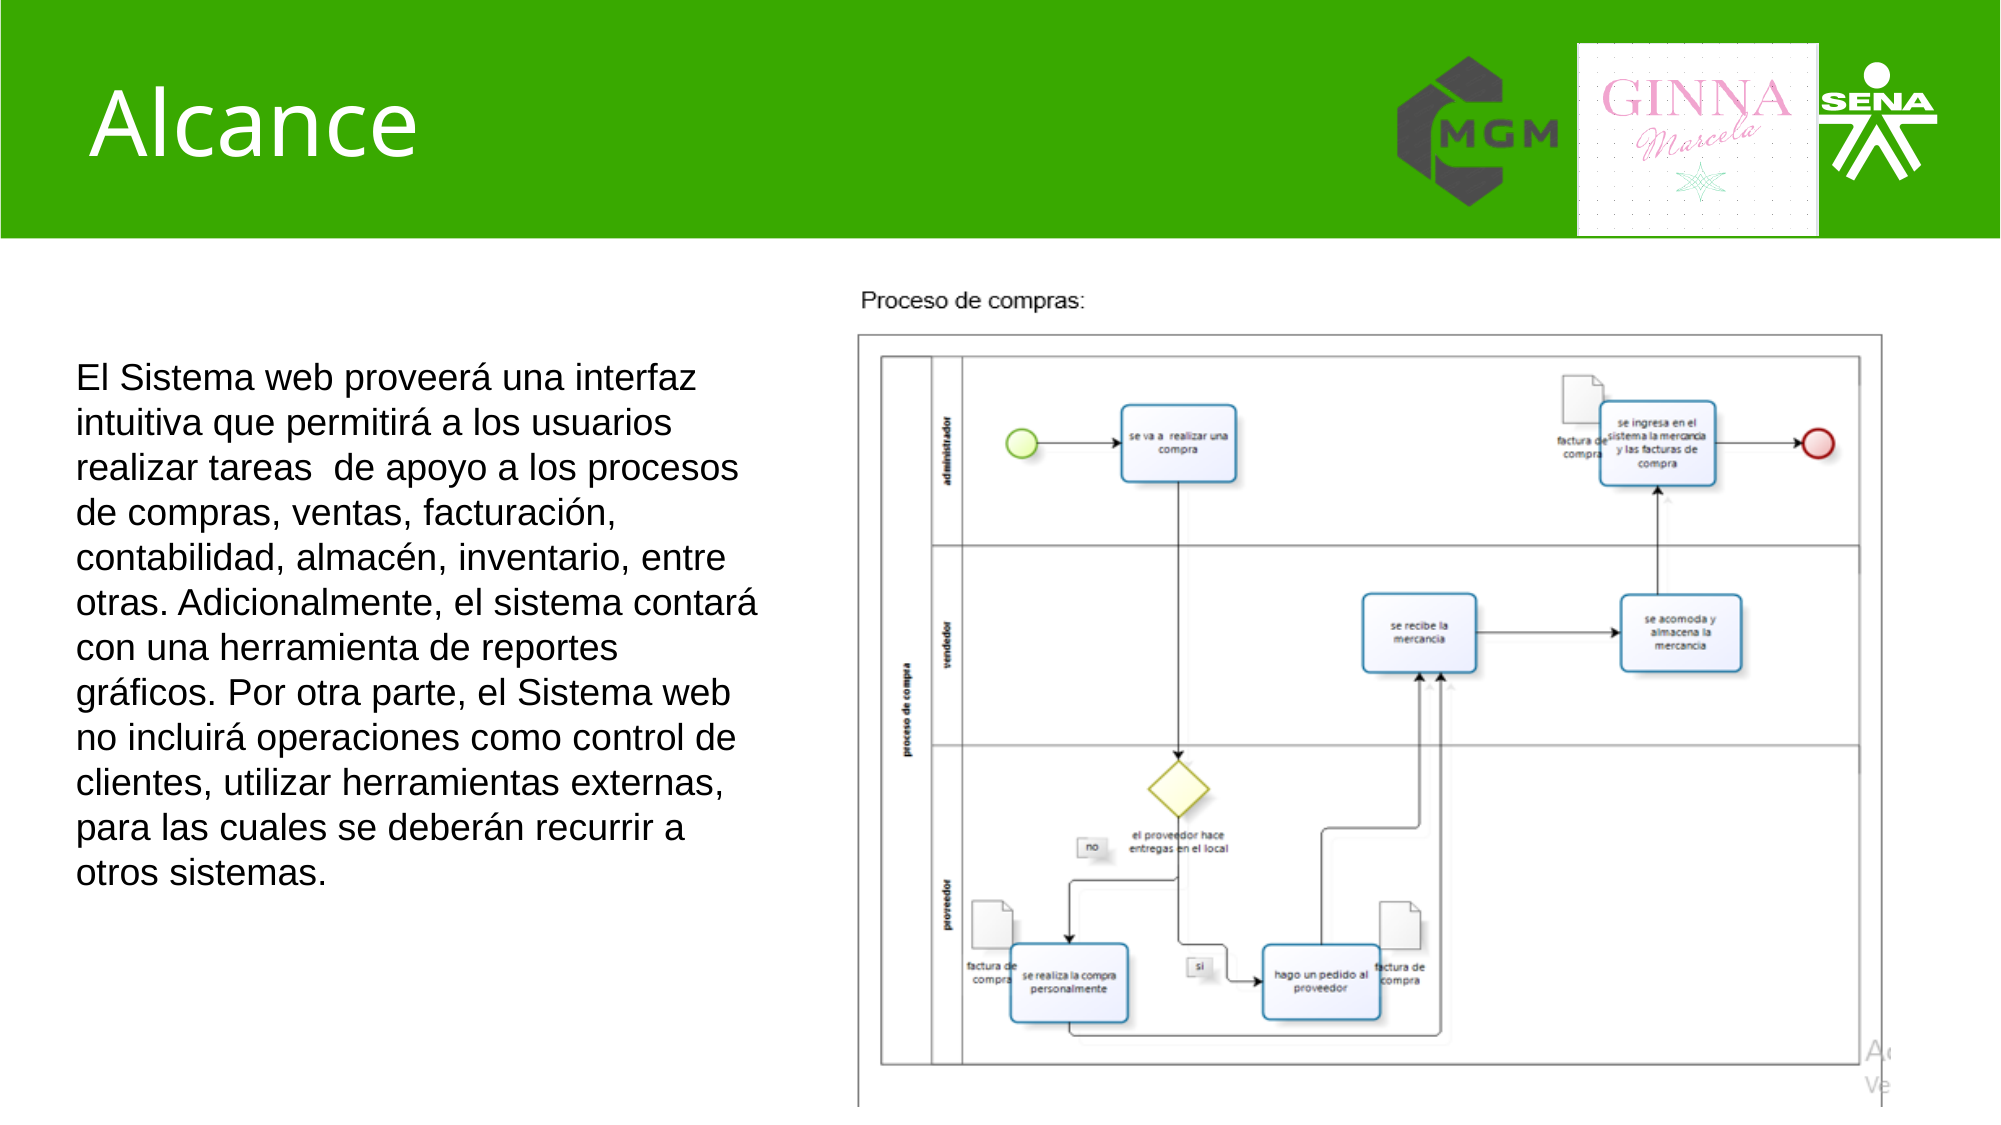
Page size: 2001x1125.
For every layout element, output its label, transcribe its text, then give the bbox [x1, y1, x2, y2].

picture [0, 0, 2001, 1125]
title Alcance [74, 18, 1800, 236]
text_box El Sistema web proveerá una interfaz intuitiva que permitirá a los usuarios realizar tareas de apoyo a los procesos de compras, ventas, facturación, contabilidad, almacén, inventario, entre otras. Adicionalmente, el sistema contará con una herramienta de reportes gráficos. Por otra parte, el Sistema web no incluirá operaciones como control de clientes, utilizar herramientas externas, para las cuales se deberán recurrir a otros sistemas. [61, 345, 779, 901]
